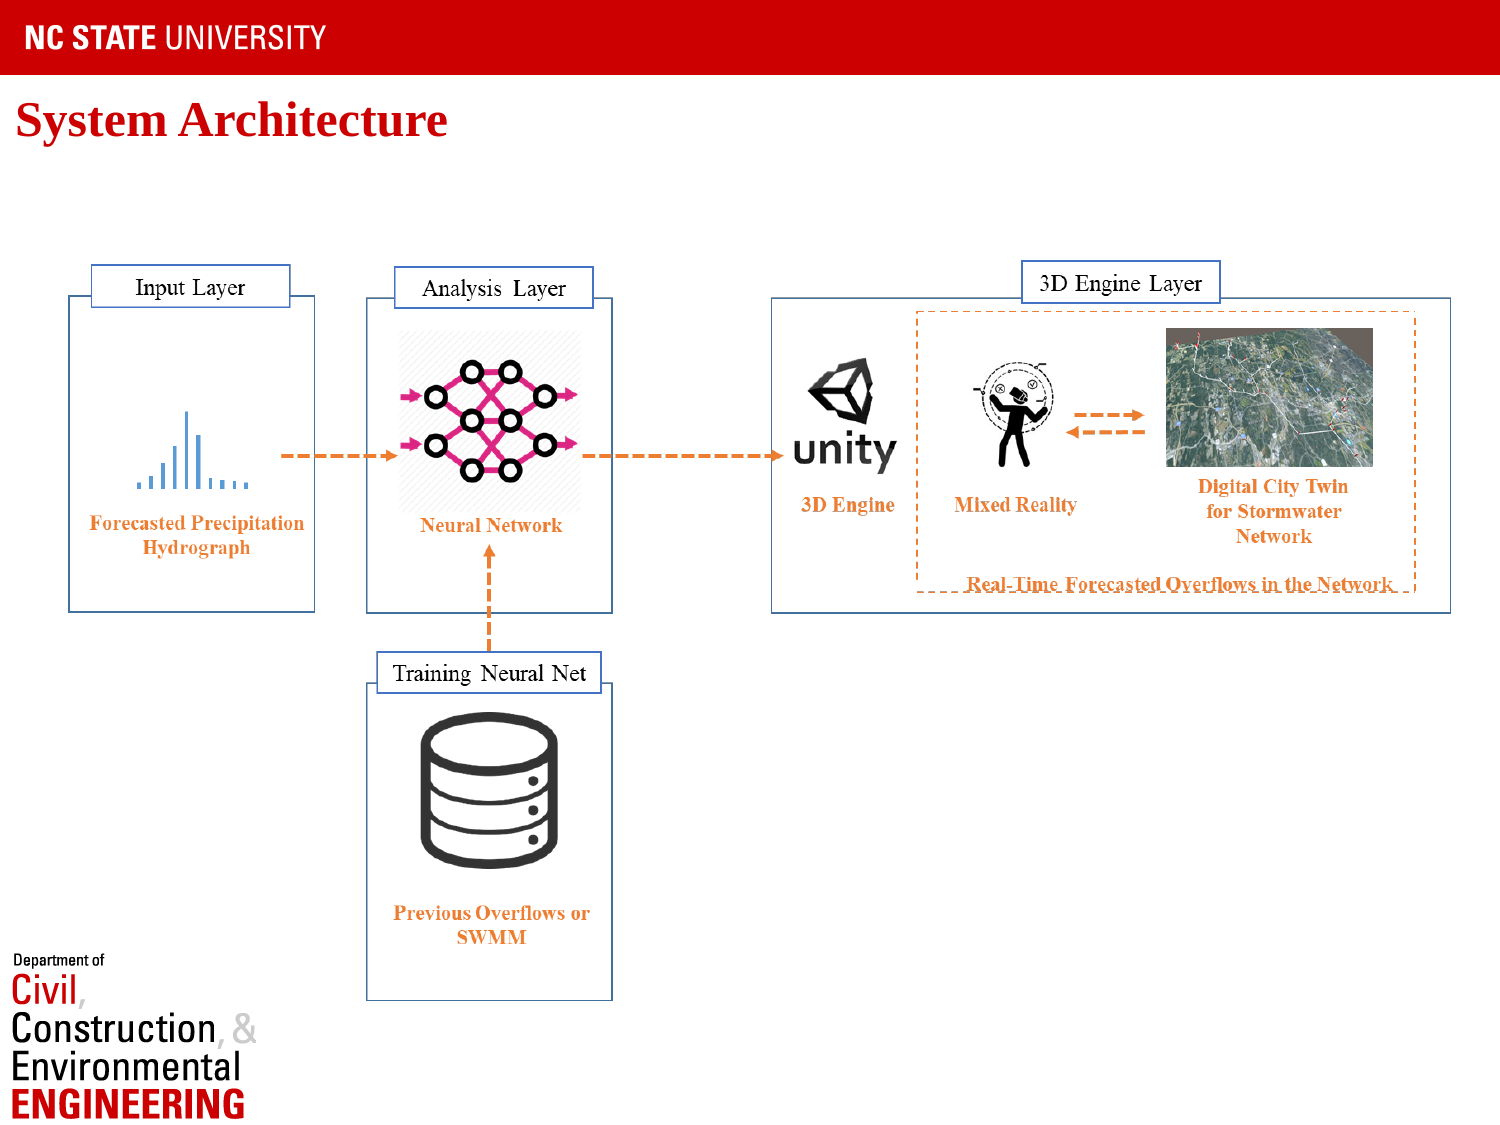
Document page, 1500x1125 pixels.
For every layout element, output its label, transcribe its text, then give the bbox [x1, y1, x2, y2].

title System Architecture [0, 77, 1350, 155]
picture [12, 259, 1451, 1119]
picture [0, 0, 1500, 75]
